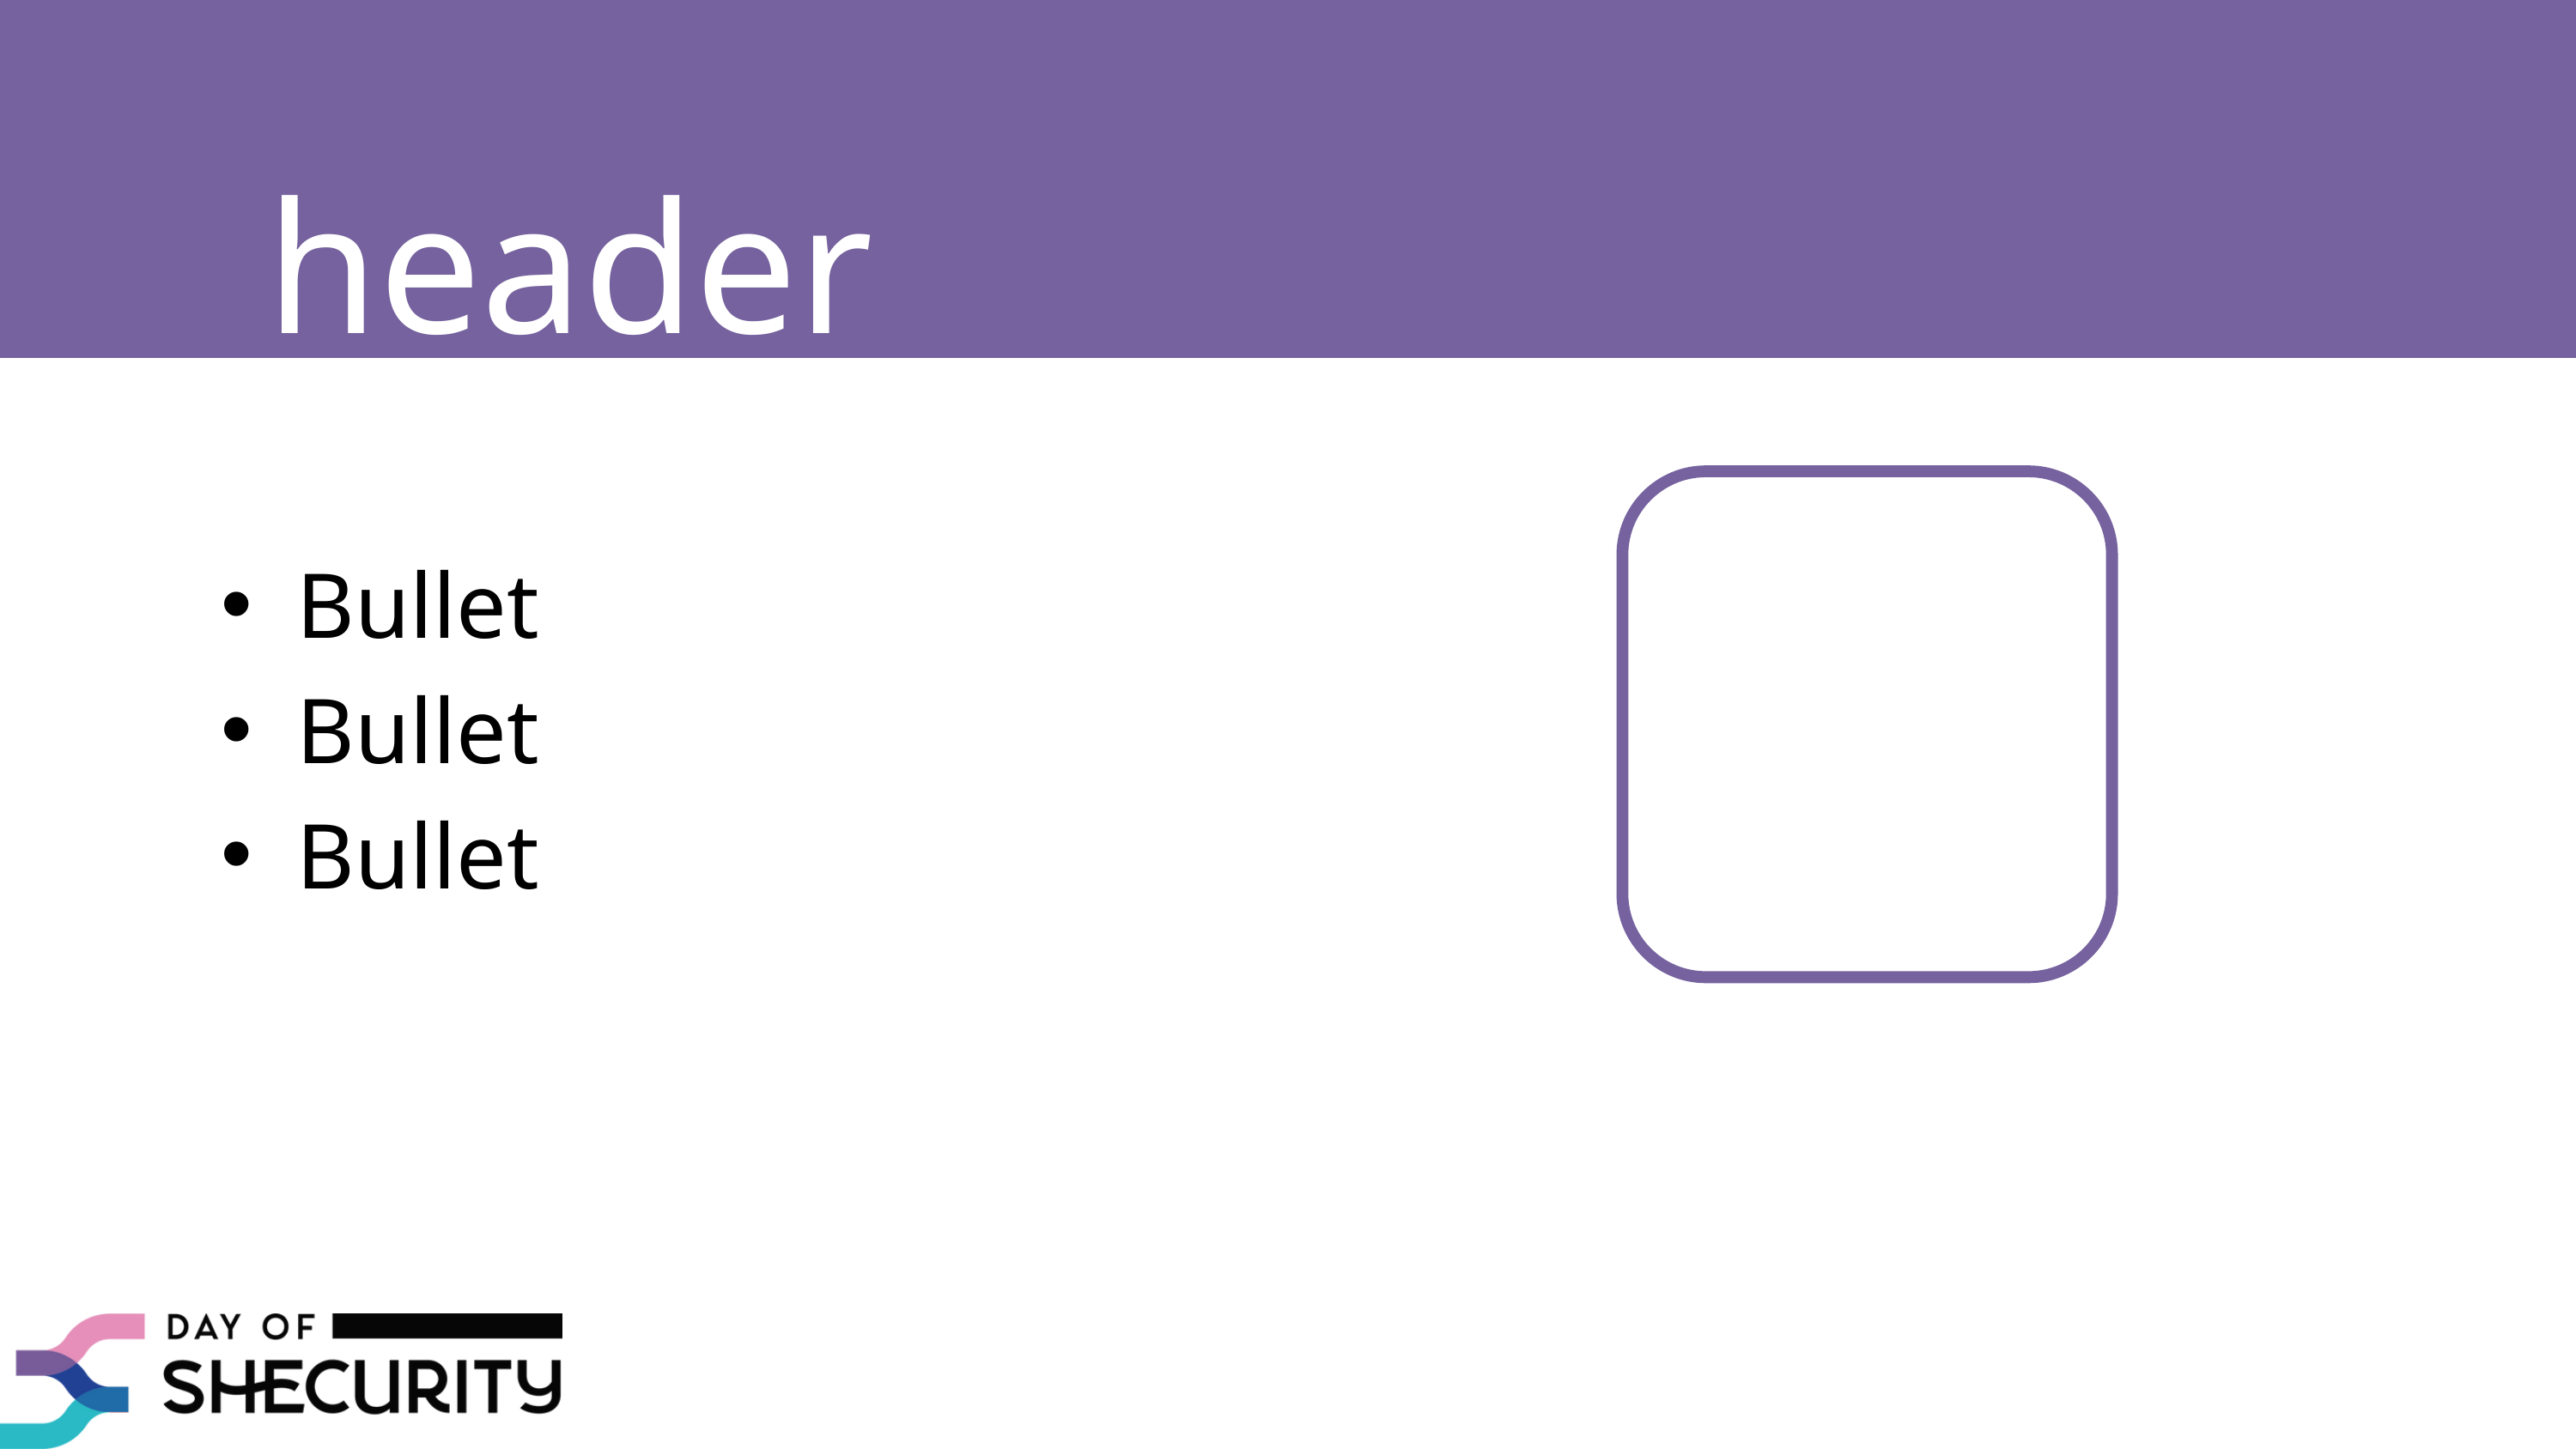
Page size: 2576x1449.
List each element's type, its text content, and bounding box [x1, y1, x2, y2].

text_box Bullet Bullet Bullet [144, 531, 1289, 907]
picture [0, 1313, 562, 1449]
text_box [1616, 464, 2118, 984]
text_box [0, 0, 2576, 359]
